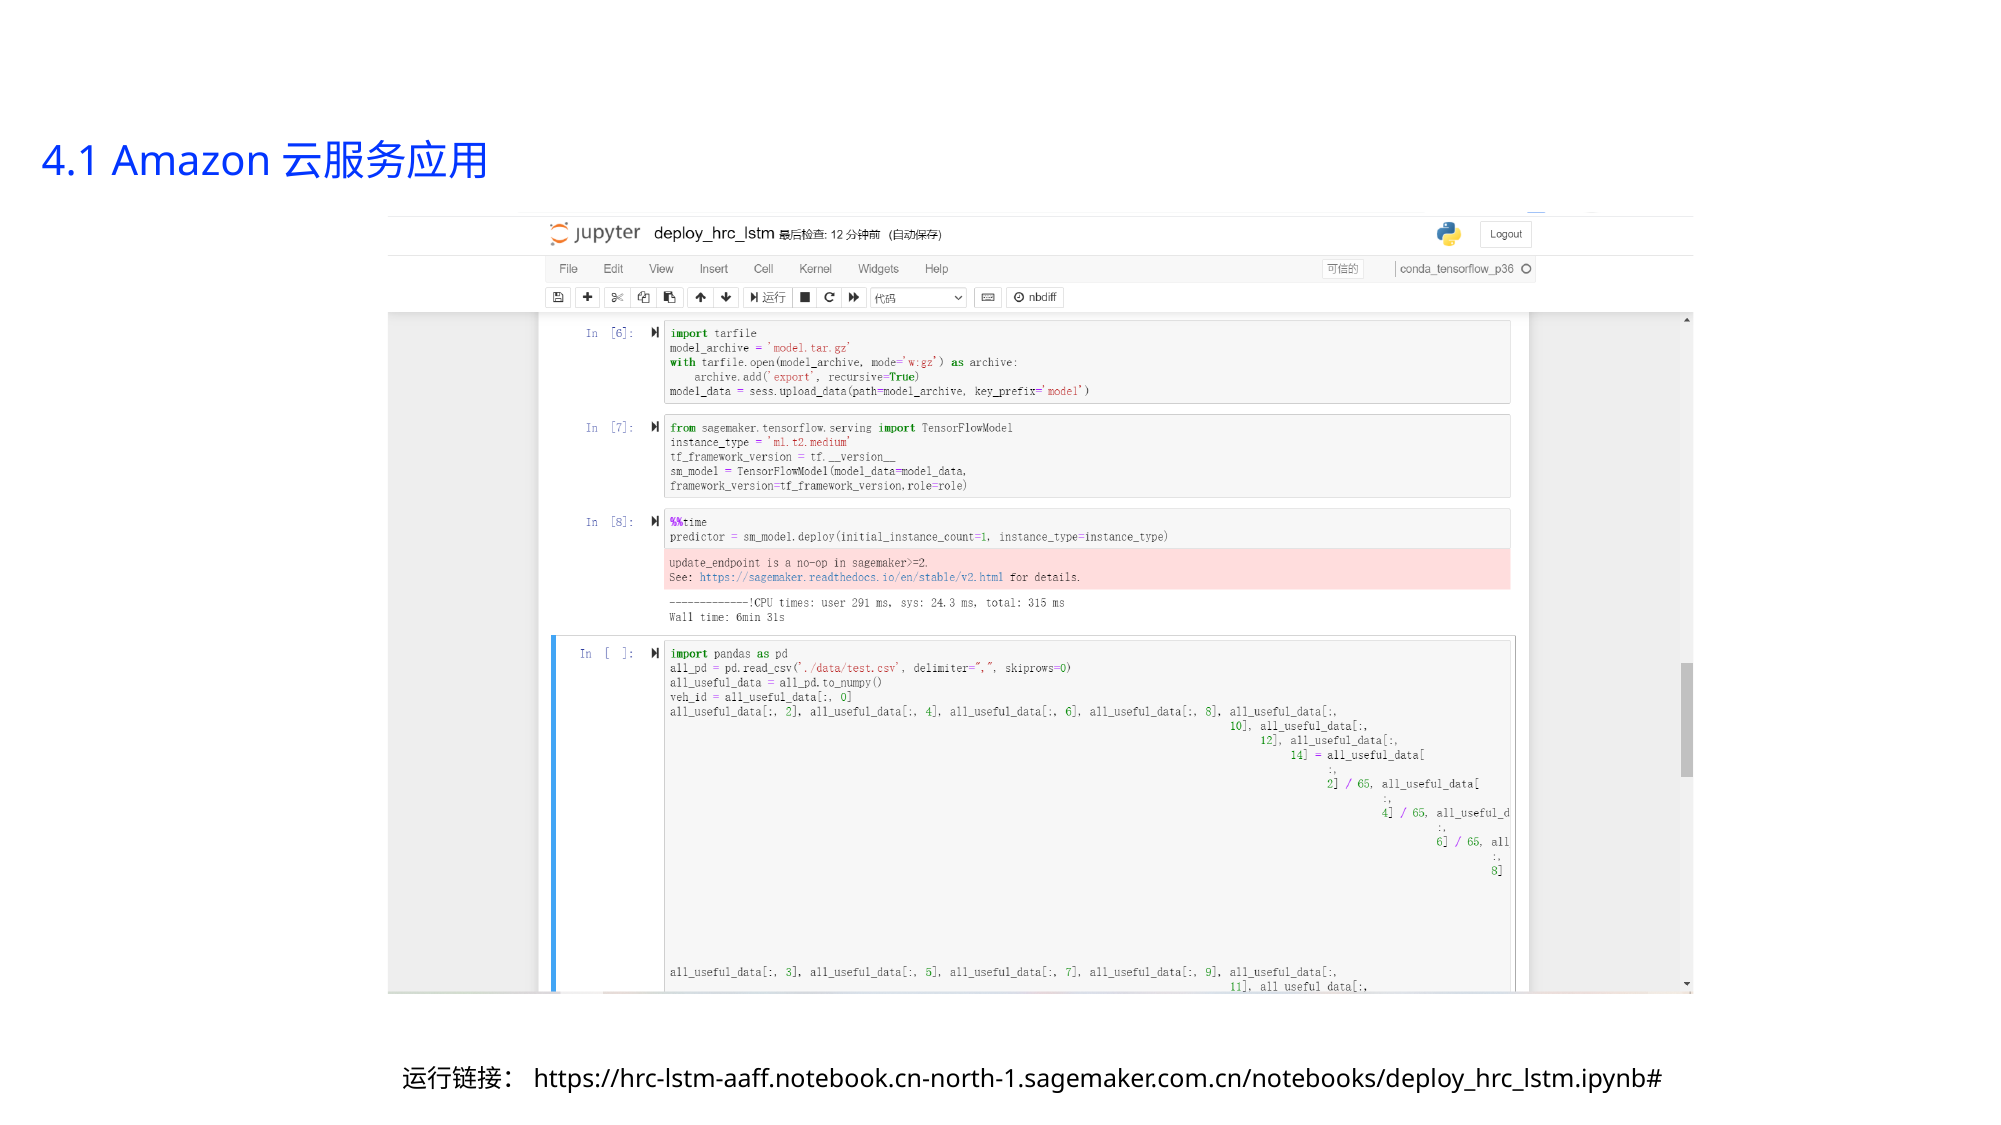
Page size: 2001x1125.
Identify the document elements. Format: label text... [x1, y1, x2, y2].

picture [387, 212, 1694, 994]
text_box 运行链接：https://hrc-lstm-aaff.notebook.cn-north-1.sagemaker.com.cn/notebooks/deploy_hrc_lstm.ipynb# [387, 1054, 1835, 1100]
text_box 4.1 Amazon云服务应用 [26, 101, 1854, 191]
